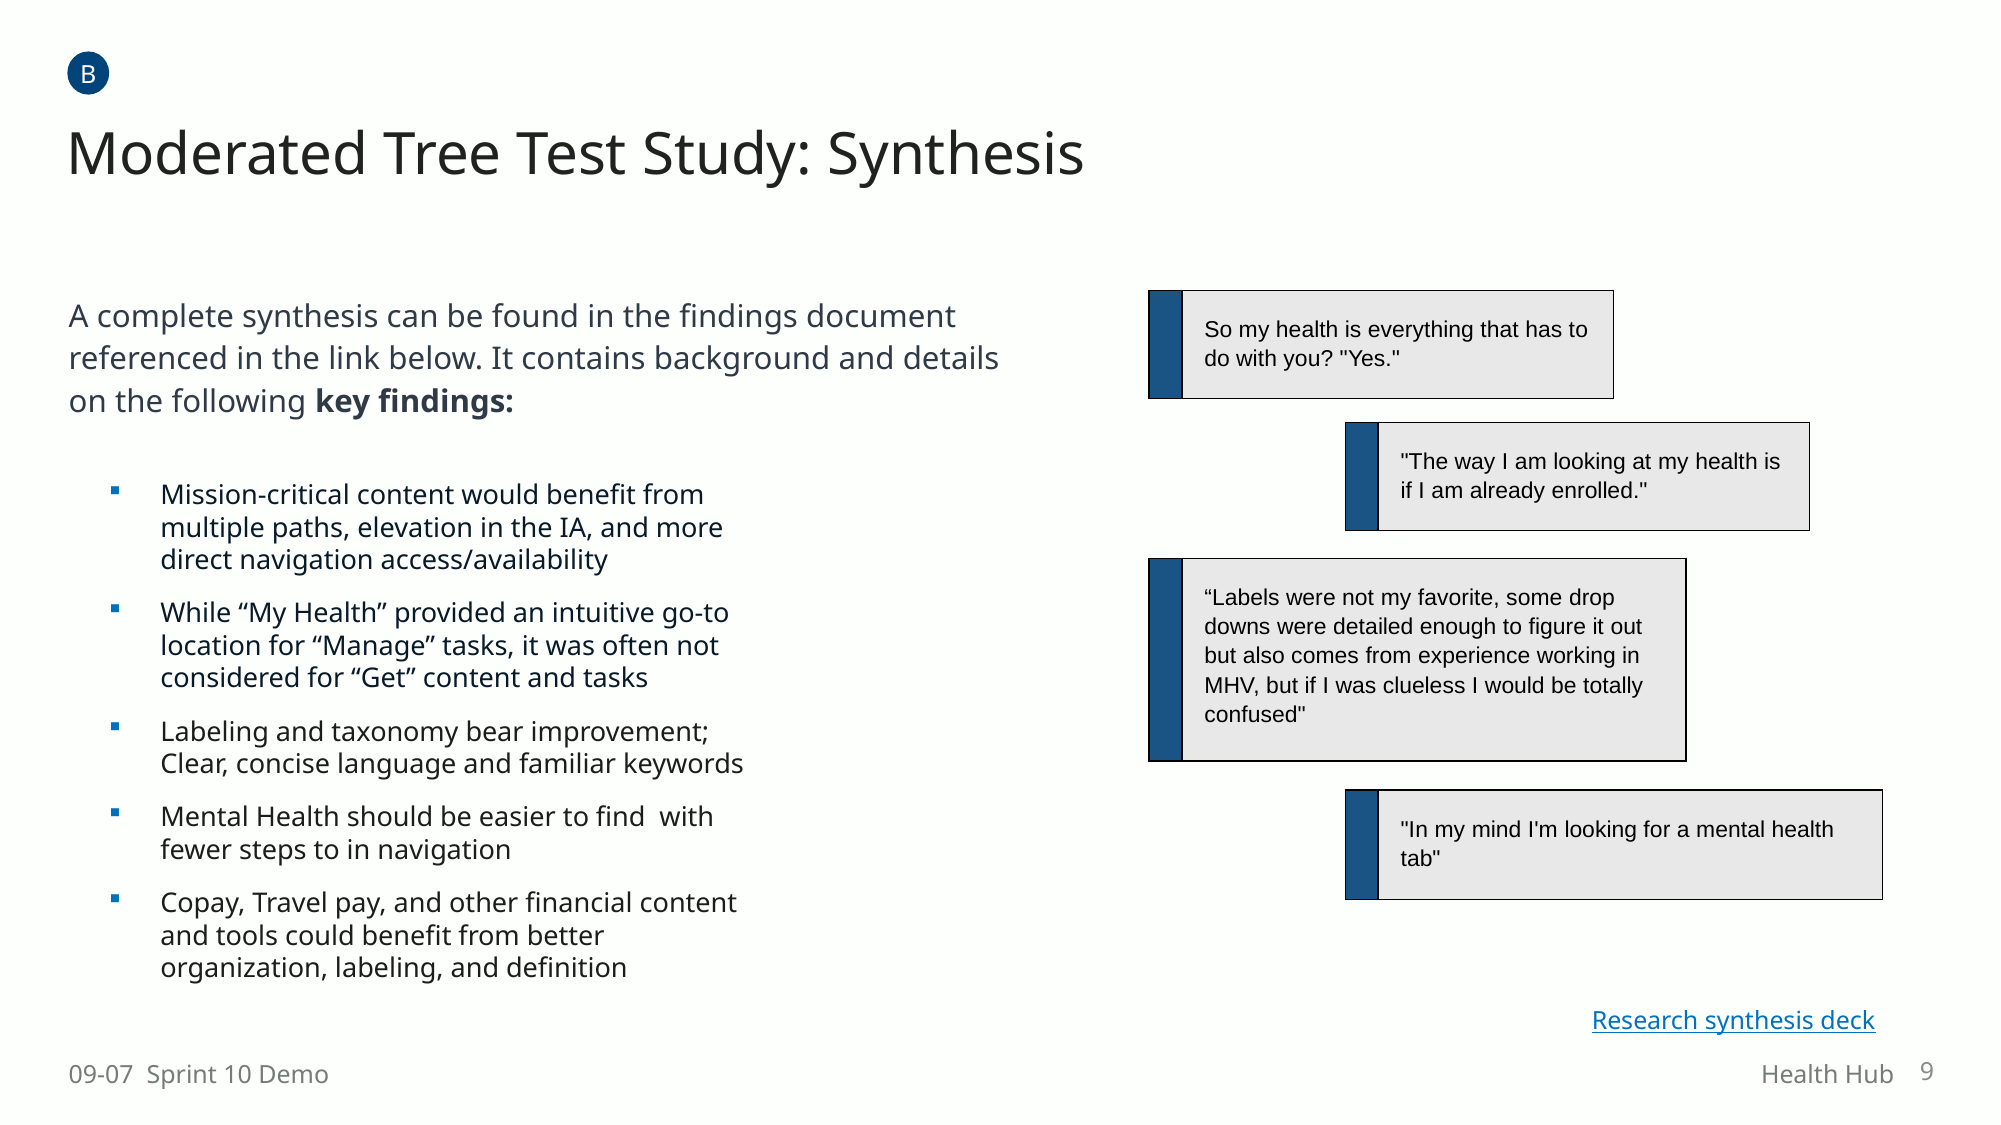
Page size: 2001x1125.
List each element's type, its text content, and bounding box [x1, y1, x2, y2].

table_header [1346, 423, 1377, 530]
table_header “Labels were not my favorite, some drop downs were detailed enough to figure it out but also comes from experience working in MHV, but if I was clueless I would be totally confused" [1183, 559, 1685, 760]
table_header "In my mind I'm looking for a mental health tab" [1379, 791, 1882, 899]
text_box 9 [1882, 1042, 1949, 1103]
text_box A complete synthesis can be found in the findings document referenced in the link below. It contains background and details on the following key findings: [68, 290, 1043, 505]
text_box Mission-critical content would benefit from multiple paths, elevation in the IA, and more direct navigation access/availability While “My Health” provided an intuitive go-to location for “Manage” tasks, it was often not considered for “Get” content and tasks Labeling and taxonomy bear improvement; Clear, concise language and familiar keywords Mental Health should be easier to find with fewer steps to in navigation Copay, Travel pay, and other financial content and tools could benefit from better organization, labeling, and definition [70, 437, 778, 971]
text_box B [67, 51, 110, 95]
table_header [1346, 791, 1377, 899]
text_box Health Hub [1462, 1051, 1910, 1097]
text_box Research synthesis deck [1443, 997, 1891, 1047]
table_header [1150, 291, 1181, 398]
table_header [1150, 559, 1181, 760]
text_box 09-07 Sprint 10 Demo [68, 1051, 516, 1097]
text_box Moderated Tree Test Study: Synthesis [66, 116, 1871, 282]
table_header So my health is everything that has to do with you? "Yes." [1183, 291, 1613, 398]
table_header "The way I am looking at my health is if I am already enrolled." [1379, 423, 1809, 530]
